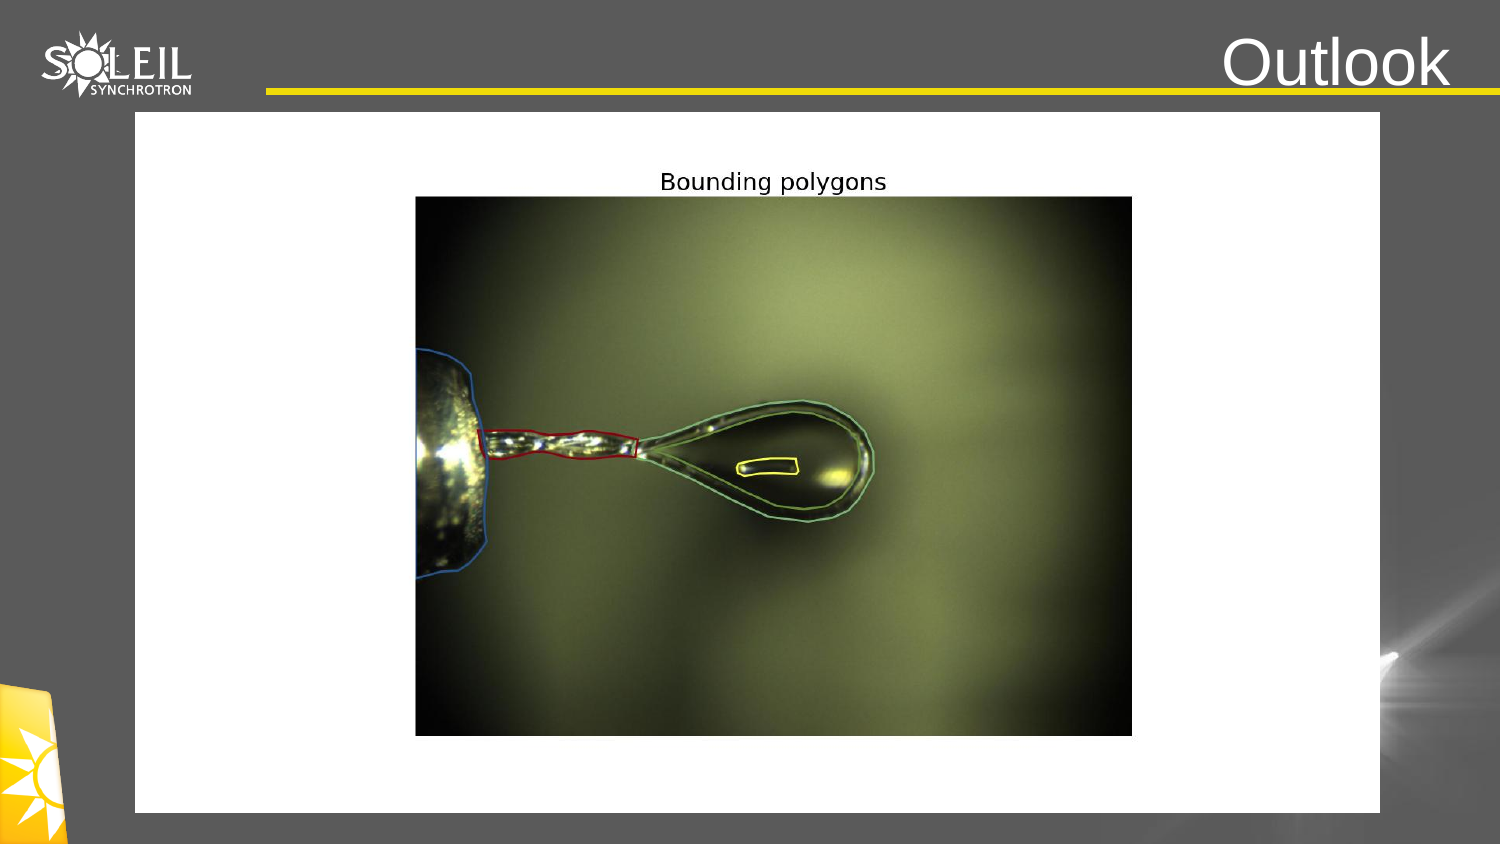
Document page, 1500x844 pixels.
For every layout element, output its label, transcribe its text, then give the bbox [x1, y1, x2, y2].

picture [0, 0, 1500, 844]
title Outlook [283, 24, 1467, 94]
